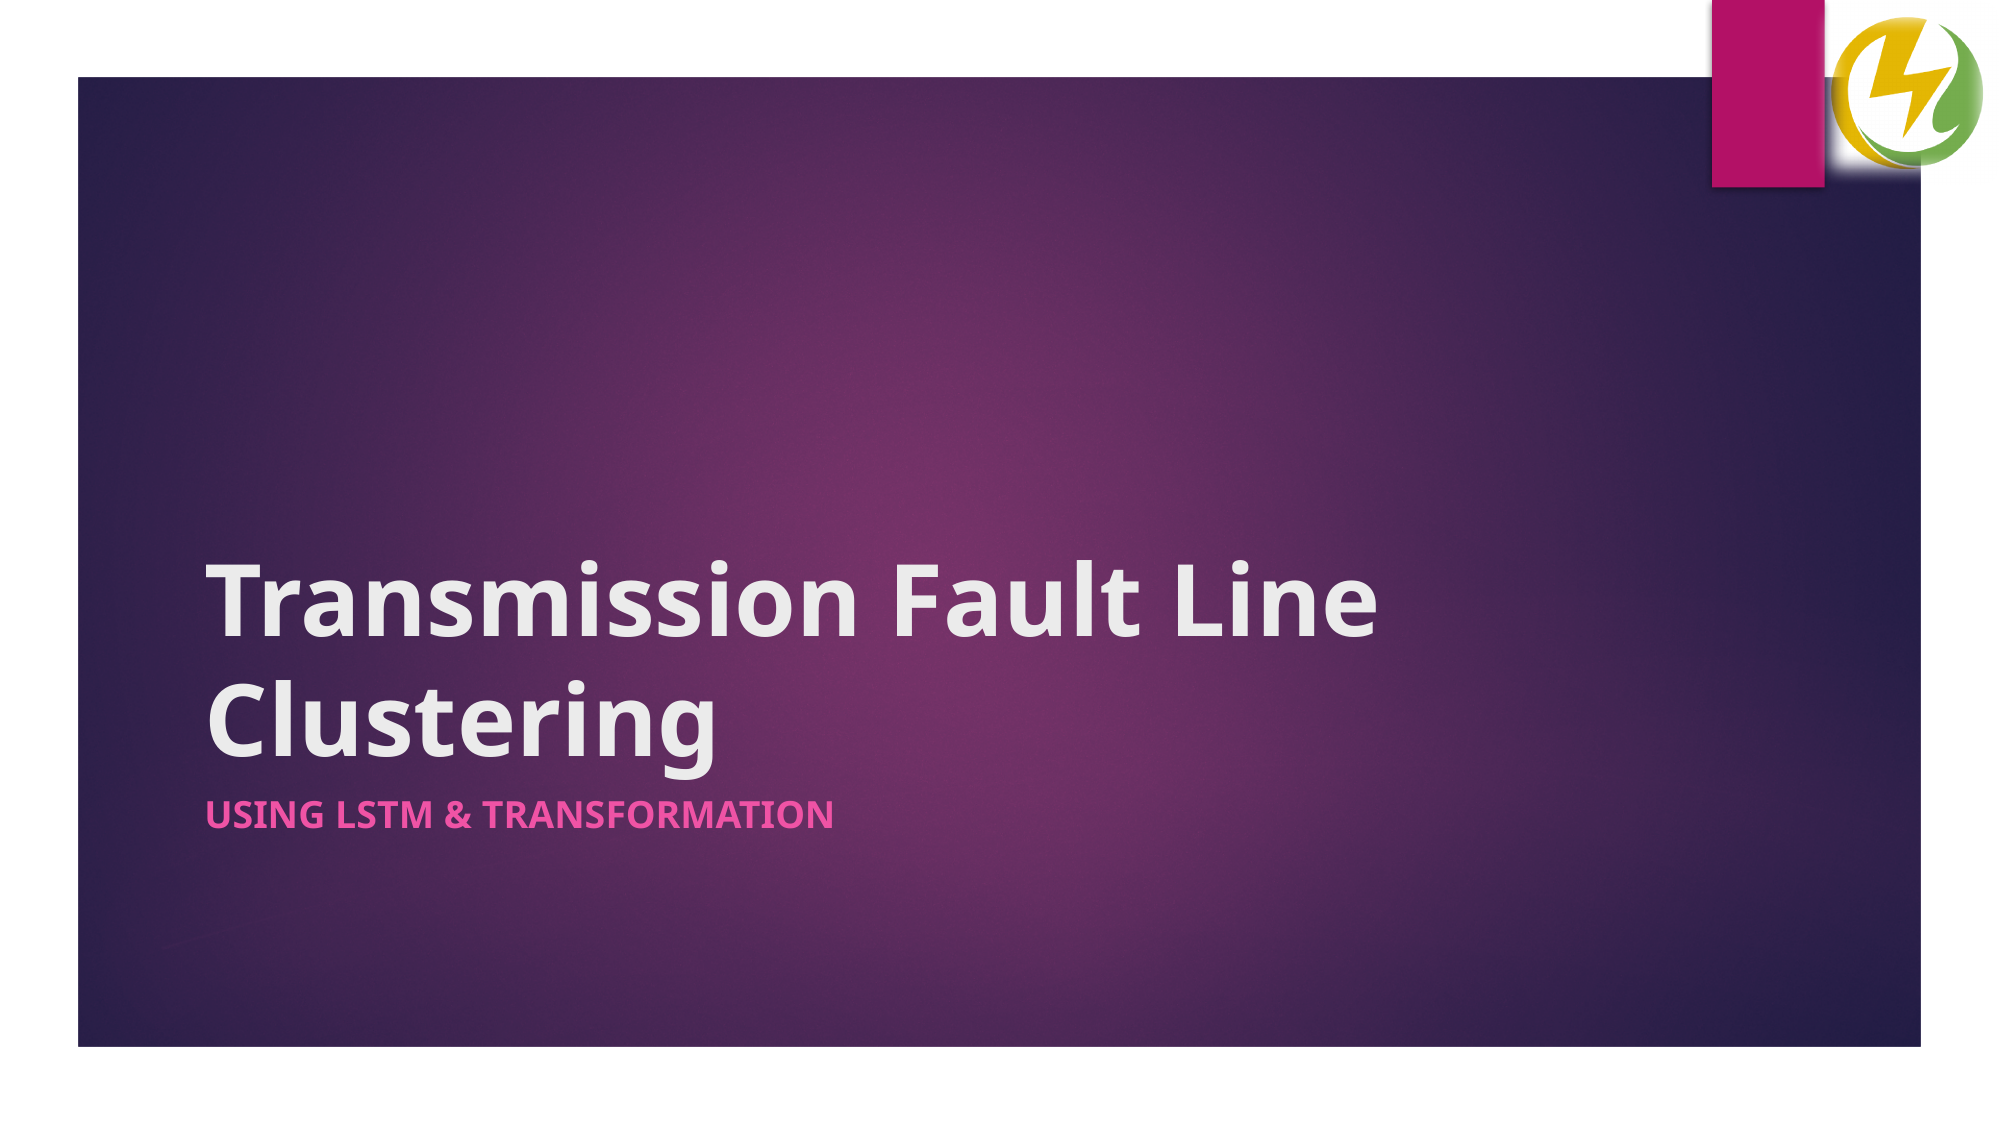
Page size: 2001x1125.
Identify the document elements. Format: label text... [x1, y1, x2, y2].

subtitle Using LSTM & TRANSFORMATION [189, 783, 1638, 925]
title Transmission Fault Line Clustering [189, 344, 1638, 783]
picture [1813, 0, 2000, 187]
